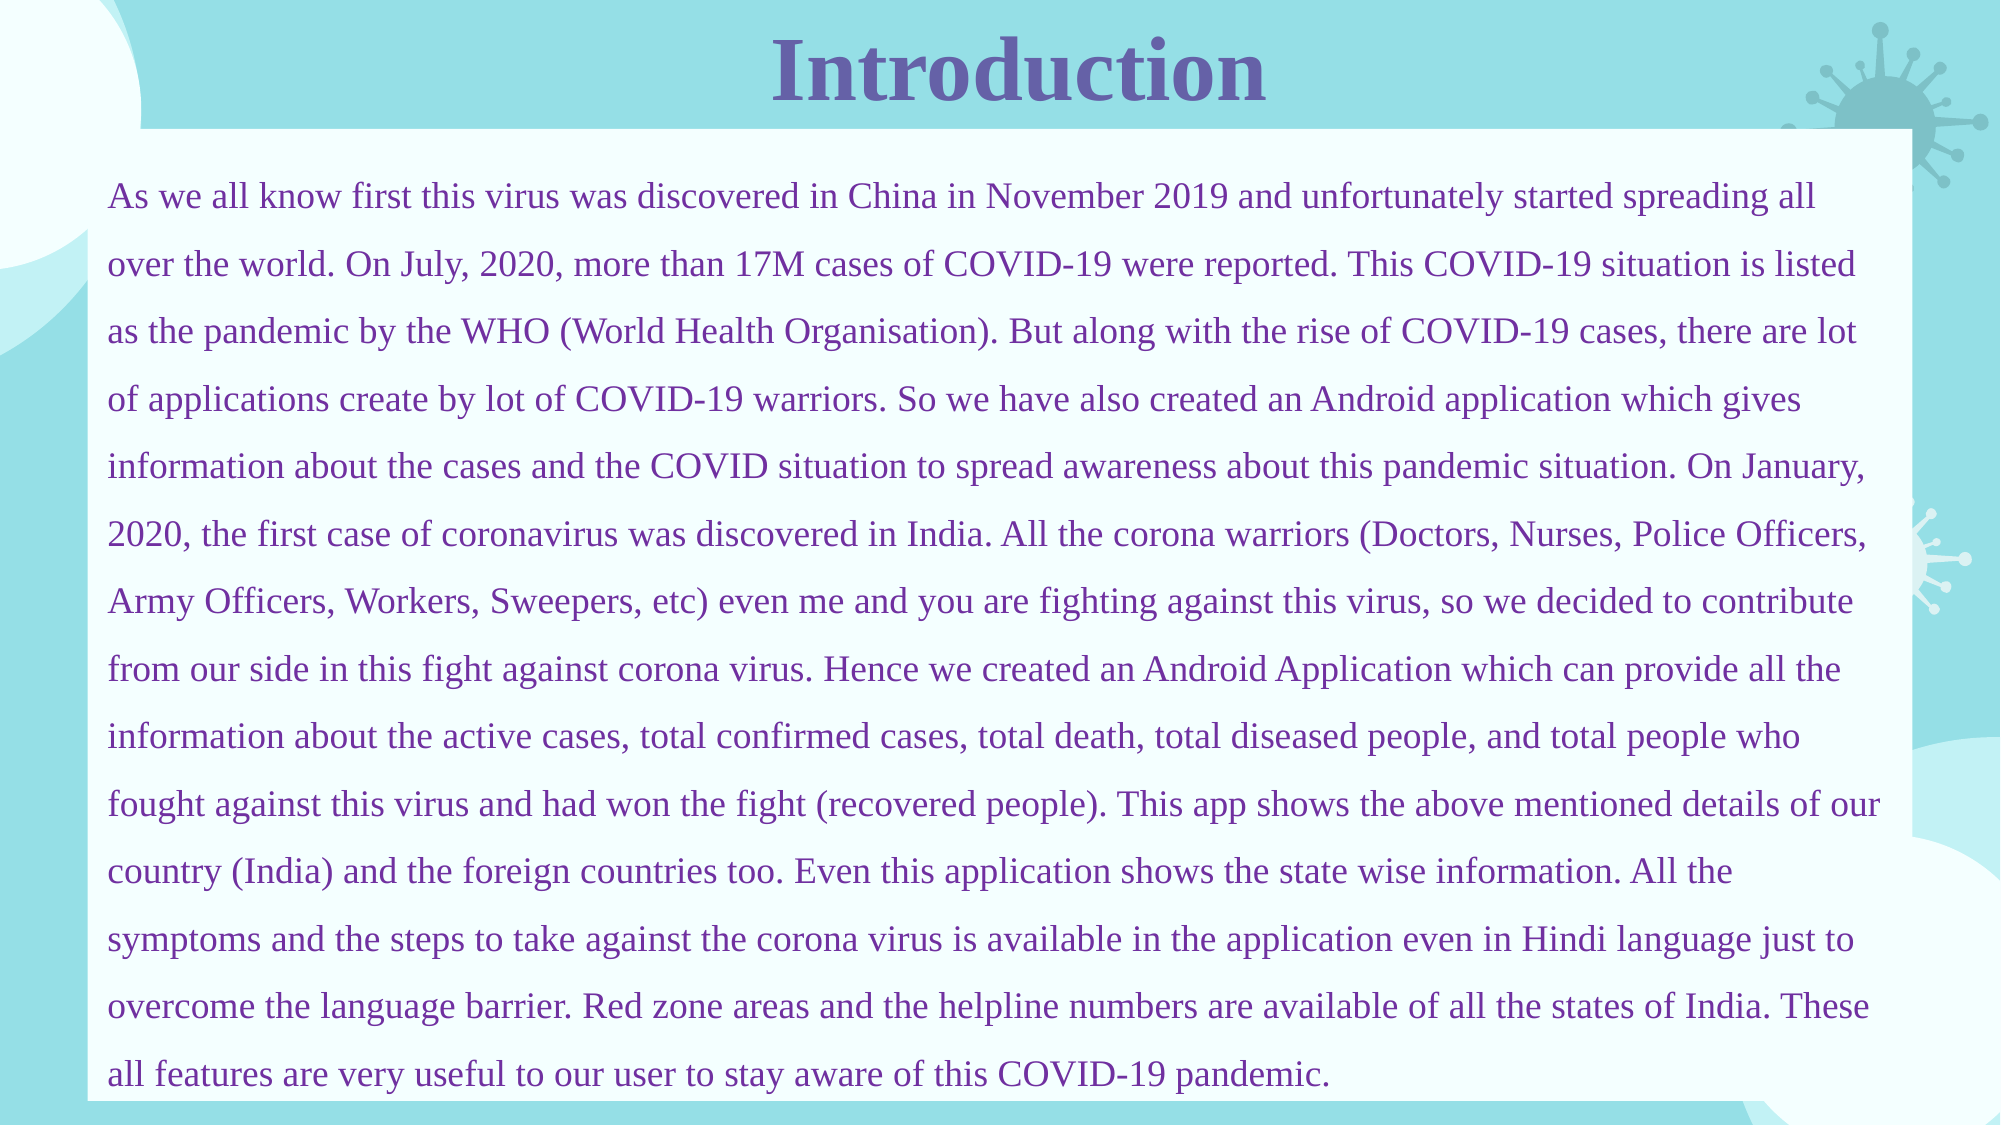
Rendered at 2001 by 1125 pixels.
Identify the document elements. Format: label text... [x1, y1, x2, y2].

list As we all know first this virus was discovered in China in November 2019 and unfortunately started spreading all over the world. On July, 2020, more than 17M cases of COVID-19 were reported. This COVID-19 situation is listed as the pandemic by the WHO (World Health Organisation). But along with the rise of COVID-19 cases, there are lot of applications create by lot of COVID-19 warriors. So we have also created an Android application which gives information about the cases and the COVID situation to spread awareness about this pandemic situation. On January, 2020, the first case of coronavirus was discovered in India. All the corona warriors (Doctors, Nurses, Police Officers, Army Officers, Workers, Sweepers, etc) even me and you are fighting against this virus, so we decided to contribute from our side in this fight against corona virus. Hence we created an Android Application which can provide all the information about the active cases, total confirmed cases, total death, total diseased people, and total people who fought against this virus and had won the fight (recovered people). This app shows the above mentioned details of our country (India) and the foreign countries too. Even this application shows the state wise information. All the symptoms and the steps to take against the corona virus is available in the application even in Hindi language just to overcome the language barrier. Red zone areas and the helpline numbers are available of all the states of India. These all features are very useful to our user to stay aware of this COVID-19 pandemic. [85, 127, 1914, 1103]
title Introduction [87, 0, 1952, 129]
